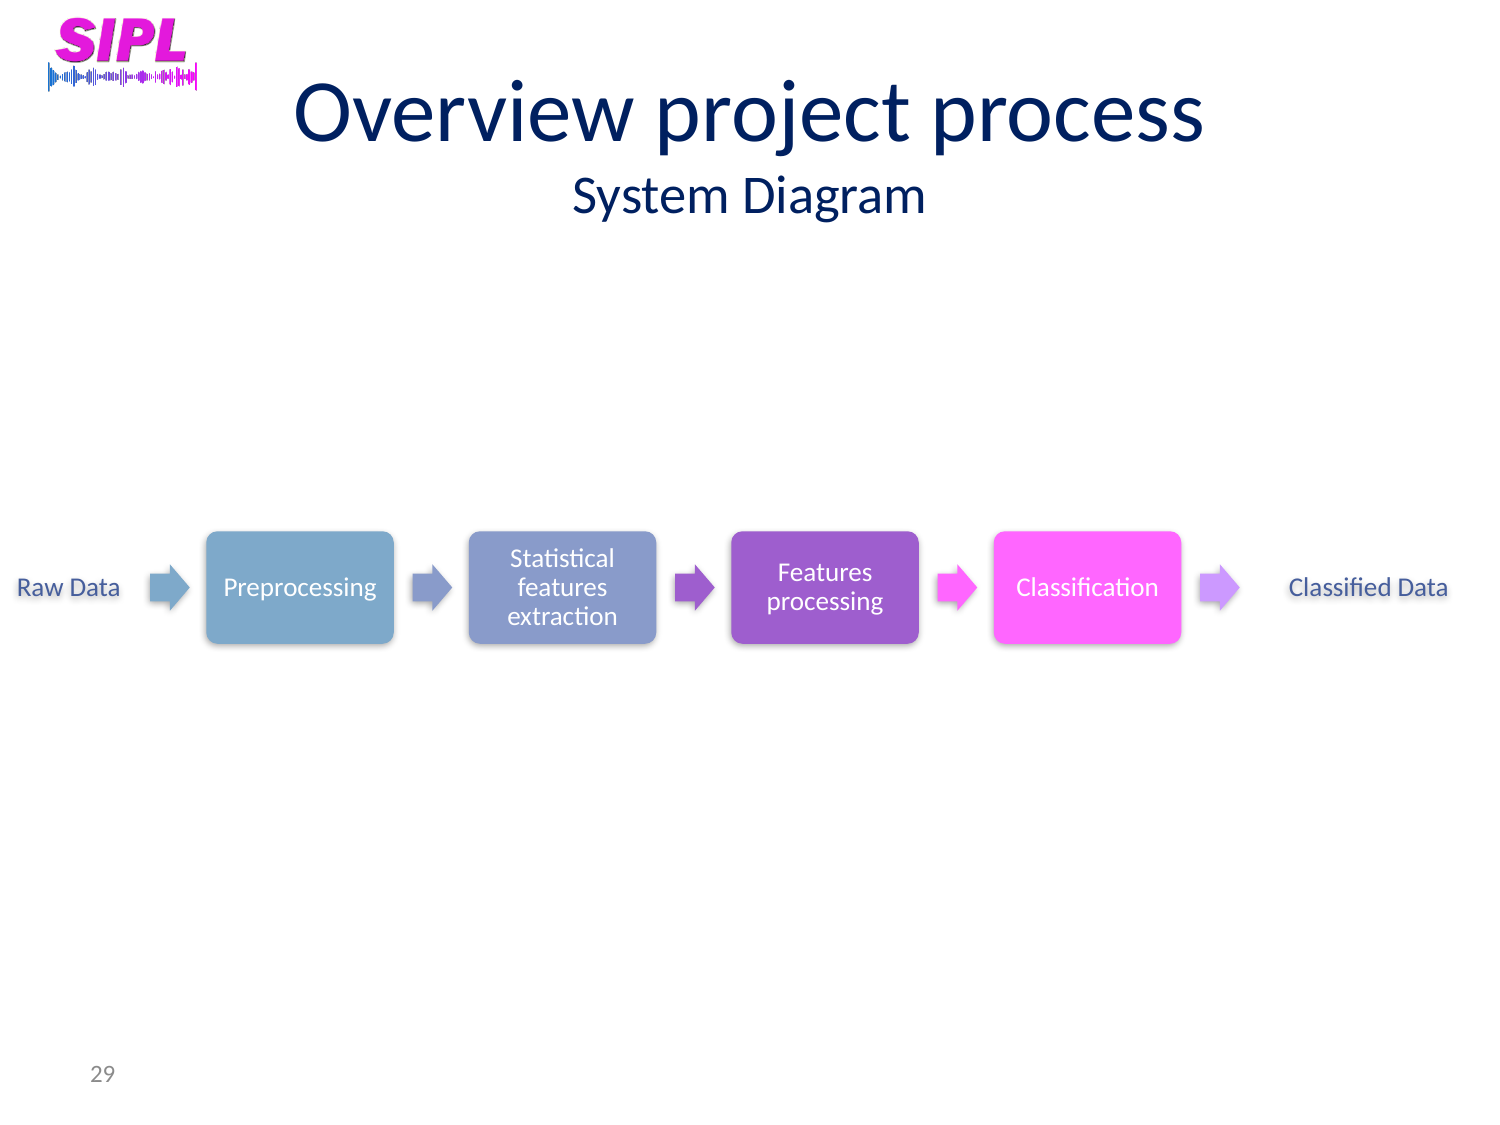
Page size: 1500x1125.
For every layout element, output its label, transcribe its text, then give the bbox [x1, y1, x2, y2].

text_box Statistical features extraction [468, 531, 657, 644]
picture [37, 12, 203, 94]
text_box [675, 564, 715, 611]
text_box [937, 564, 978, 611]
text_box [412, 564, 453, 611]
text_box Features processing [731, 531, 919, 644]
text_box Preprocessing [206, 531, 394, 644]
text_box Raw Data [0, 531, 163, 644]
slide_number 29 [75, 1042, 425, 1103]
text_box [150, 564, 190, 611]
title Overview project process System Diagram [75, 45, 1425, 233]
text_box Classification [993, 531, 1182, 644]
text_box Classified Data [1275, 531, 1463, 644]
text_box [1200, 564, 1240, 611]
